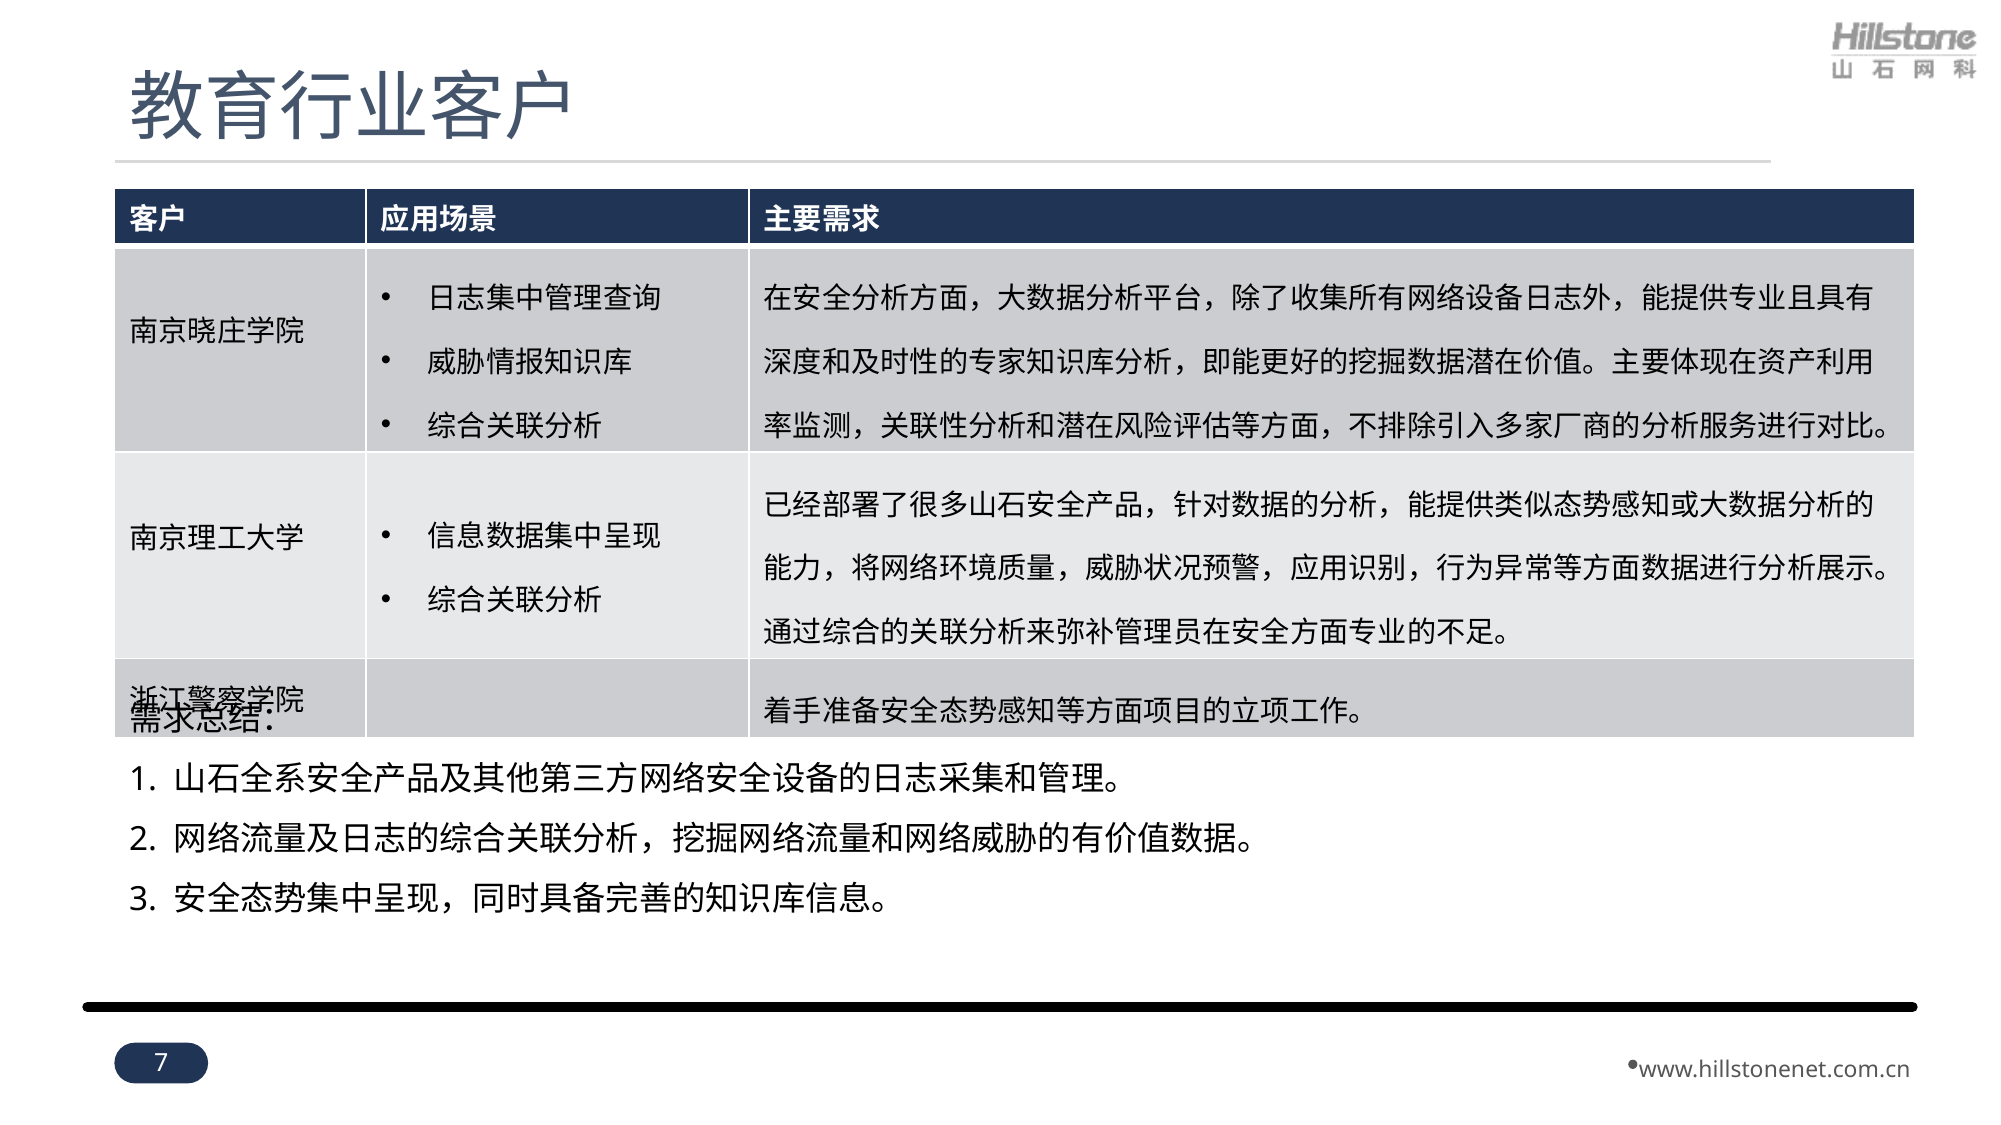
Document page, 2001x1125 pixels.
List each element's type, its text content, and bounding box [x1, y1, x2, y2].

table_cell 南京晓庄学院 [115, 249, 365, 451]
table_cell 已经部署了很多山石安全产品，针对数据的分析，能提供类似态势感知或大数据分析的能力，将网络环境质量，威胁状况预警，应用识别，行为异常等方面数据进行分析展示。通过综合的关联分析来弥补管理员在安全方面专业的不足。 [750, 453, 1914, 658]
title 教育行业客户 [114, 59, 1724, 159]
table_header 主要需求 [750, 189, 1914, 243]
table_cell 浙江警察学院 [115, 659, 365, 670]
table_cell 南京理工大学 [115, 453, 365, 658]
table_header 应用场景 [367, 189, 748, 243]
table_cell 信息数据集中呈现 综合关联分析 [367, 453, 748, 658]
slide_number 7 [114, 1042, 209, 1084]
text_box 需求总结： 1. 山石全系安全产品及其他第三方网络安全设备的日志采集和管理。 2. 网络流量及日志的综合关联分析，挖掘网络流量和网络威胁的有价值数据。 3. 安全态势集中呈现，同时具备完善的知识库信息。 [114, 670, 1850, 925]
picture [1817, 13, 1989, 85]
table_cell 在安全分析方面，大数据分析平台，除了收集所有网络设备日志外，能提供专业且具有深度和及时性的专家知识库分析，即能更好的挖掘数据潜在价值。主要体现在资产利用率监测，关联性分析和潜在风险评估等方面，不排除引入多家厂商的分析服务进行对比。 [750, 249, 1914, 451]
table_cell [367, 659, 748, 670]
table_header 客户 [115, 189, 365, 243]
table_cell 着手准备安全态势感知等方面项目的立项工作。 [750, 659, 1914, 737]
table_cell 日志集中管理查询 威胁情报知识库 综合关联分析 [367, 249, 748, 451]
